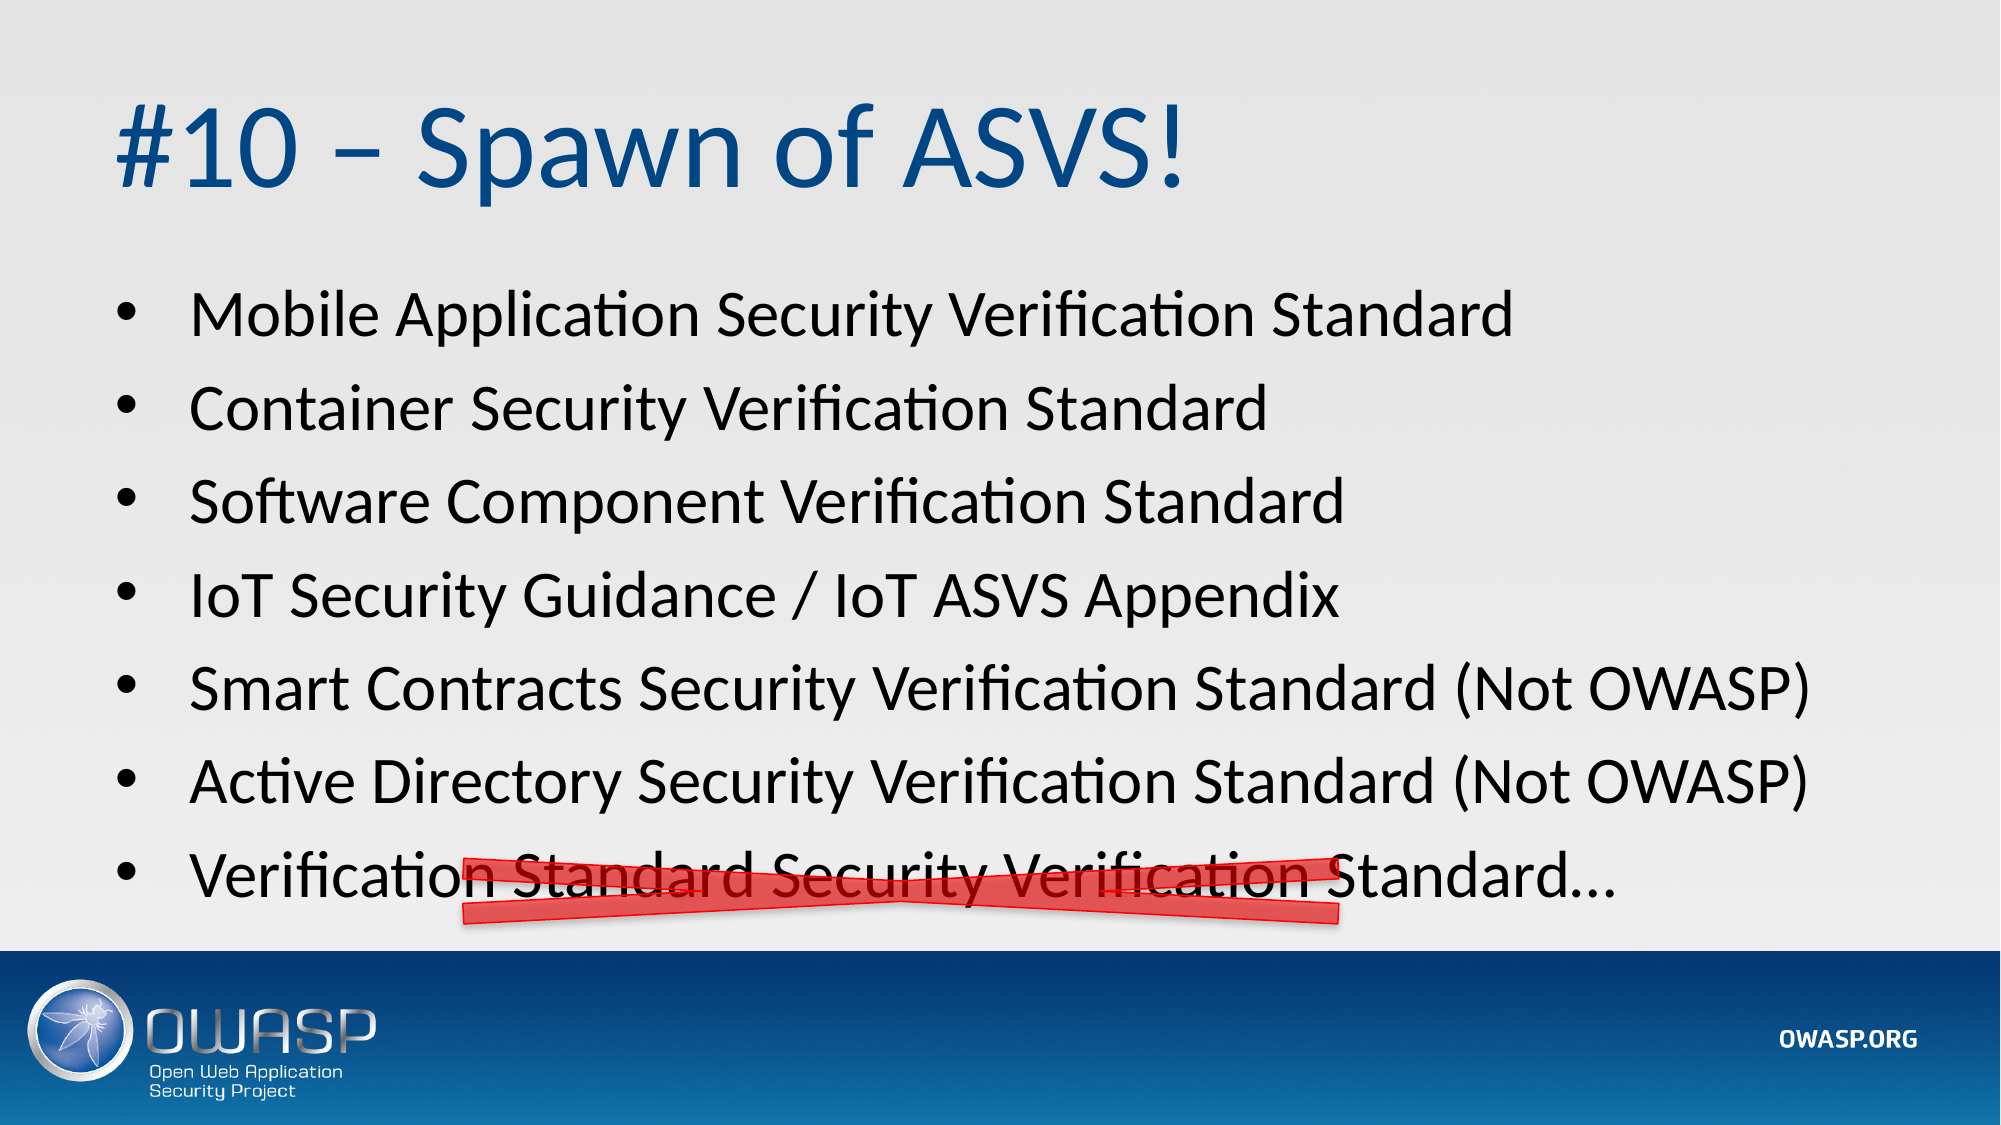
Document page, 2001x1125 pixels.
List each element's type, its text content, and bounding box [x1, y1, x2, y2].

text_box [462, 857, 1340, 925]
title #10 – Spawn of ASVS! [99, 45, 1900, 233]
picture [0, 0, 2001, 1125]
list Mobile Application Security Verification Standard Container Security Verification Standard Software Component Verification Standard IoT Security Guidance / IoT ASVS Appendix Smart Contracts Security Verification Standard (Not OWASP) Active Directory Security Verification Standard (Not OWASP) Verification Standard Security Verification Standard… [99, 262, 1900, 940]
